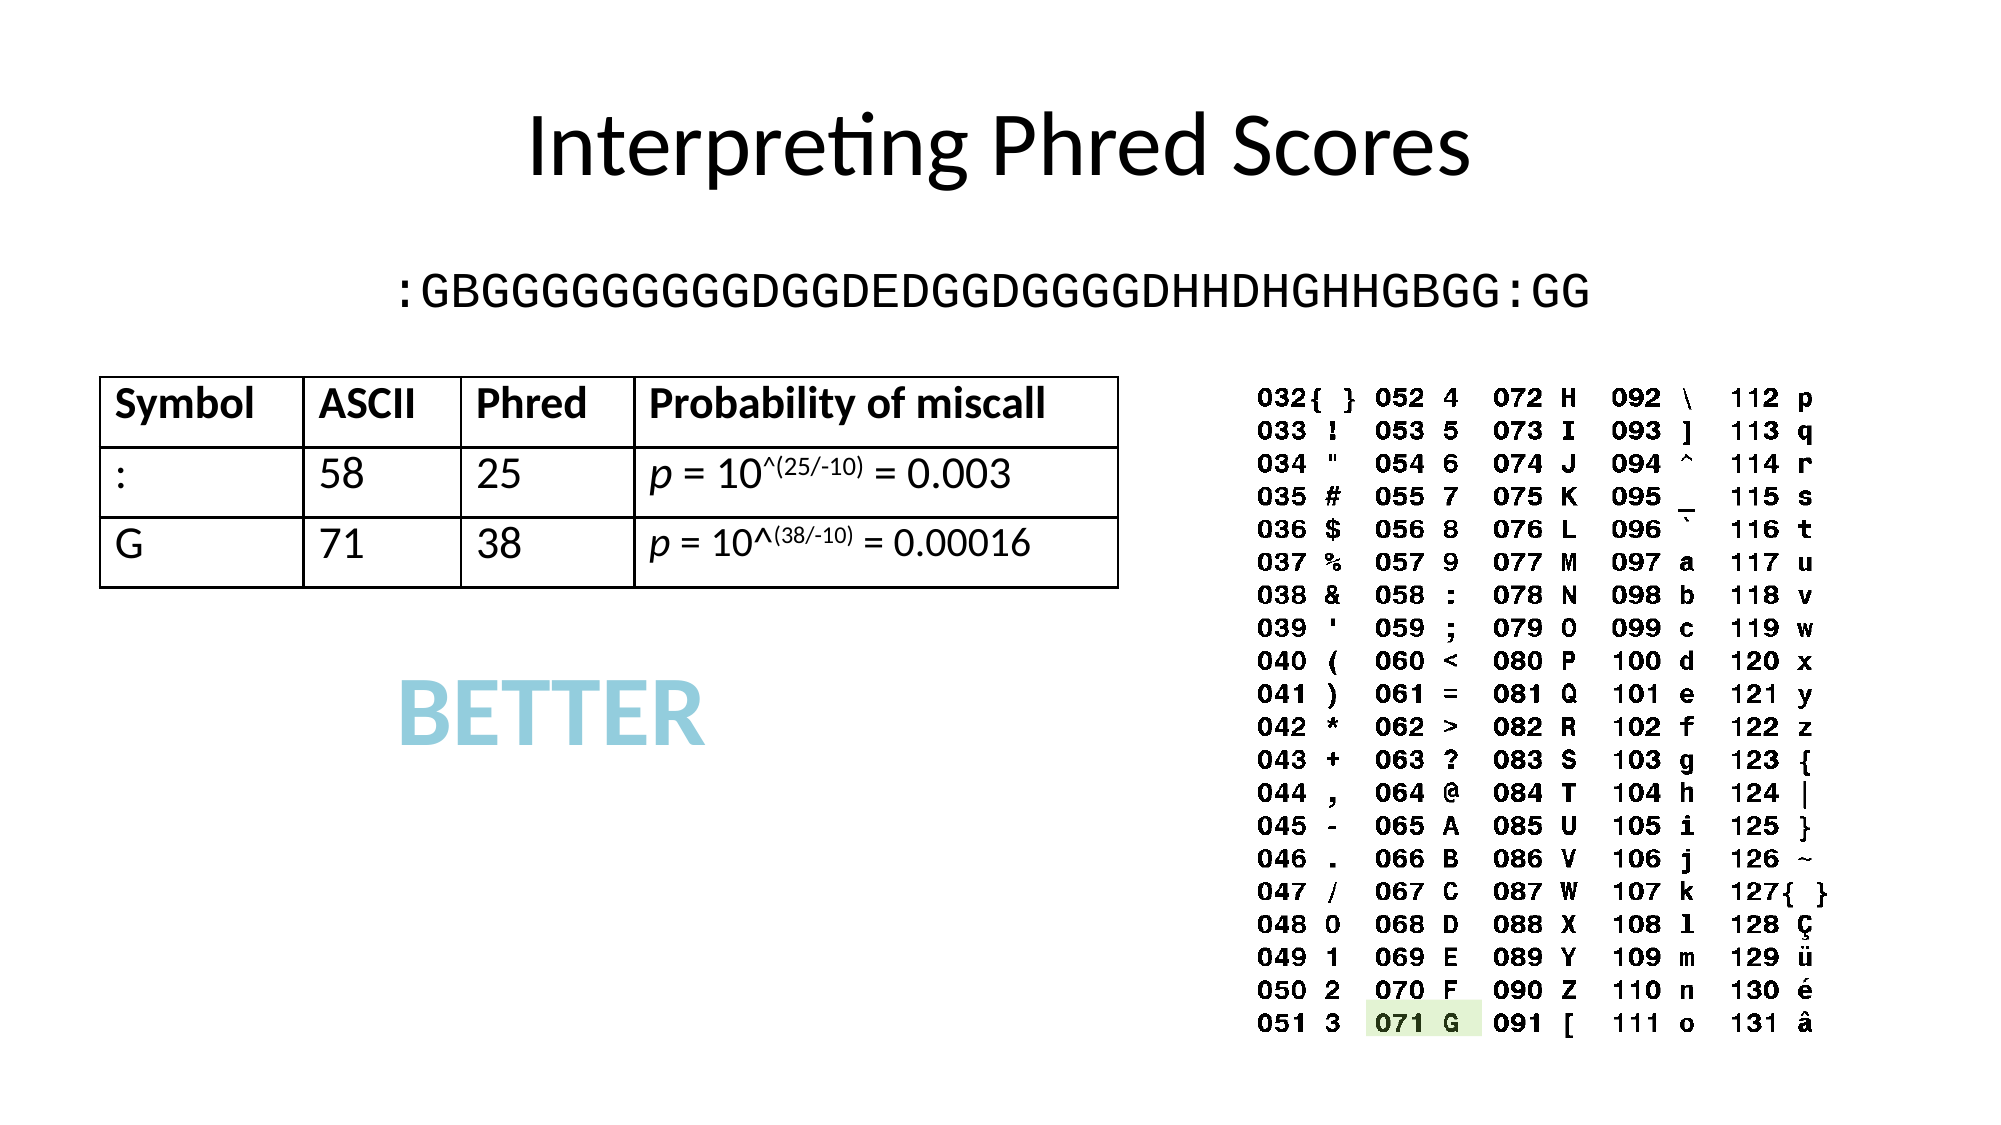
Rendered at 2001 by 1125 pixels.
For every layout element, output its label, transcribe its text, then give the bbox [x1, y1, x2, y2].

picture [1247, 377, 1851, 1044]
text_box :GBGGGGGGGGGDGGDEDGGDGGGGDHHDHGHHGBGG:GG [375, 250, 1621, 326]
table_cell p = 10^(25/-10) = 0.003 [636, 449, 1117, 516]
table_cell 38 [462, 519, 633, 586]
table_cell : [101, 449, 302, 516]
table_cell 71 [305, 519, 460, 586]
text_box BETTER [381, 638, 722, 774]
table_header Probability of miscall [636, 378, 1117, 446]
table_cell p = 10^(38/-10) = 0.00016 [636, 519, 1117, 586]
table_header ASCII [305, 378, 460, 446]
table_cell 25 [462, 449, 633, 516]
table_cell G [101, 519, 302, 586]
table_header Phred [462, 378, 633, 446]
table_header Symbol [101, 378, 302, 446]
title Interpreting Phred Scores [99, 45, 1900, 233]
table_cell 58 [305, 449, 460, 516]
